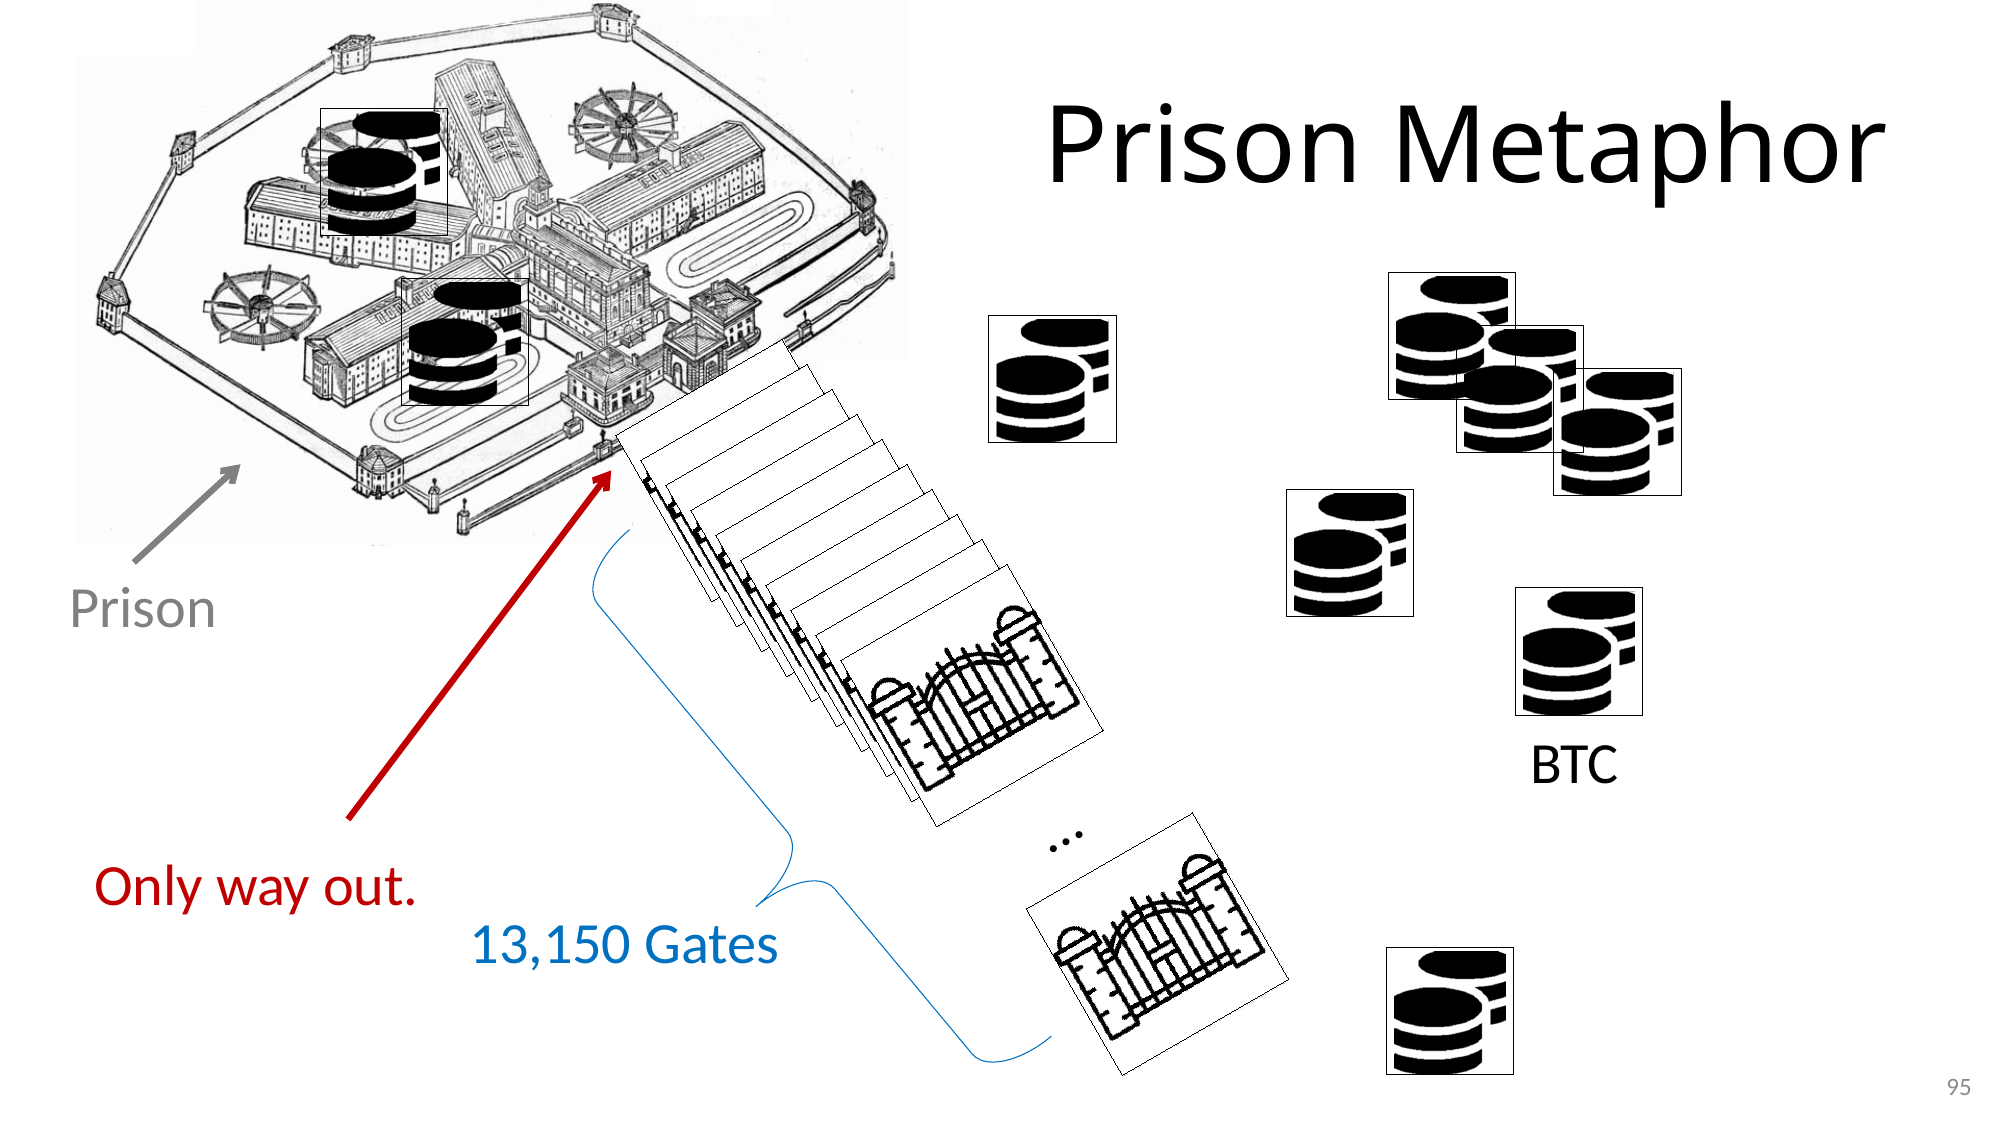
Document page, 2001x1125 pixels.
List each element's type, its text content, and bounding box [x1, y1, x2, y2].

picture [77, 0, 1104, 826]
picture [1515, 587, 1643, 716]
text_box BTC [1515, 717, 1641, 803]
text_box Only way out. [79, 839, 434, 924]
title Prison Metaphor [1028, 50, 1951, 246]
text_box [347, 470, 612, 820]
picture [1386, 947, 1514, 1075]
picture [1387, 272, 1682, 496]
text_box … [1006, 771, 1109, 879]
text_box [133, 464, 241, 563]
slide_number 95 [1915, 1055, 1987, 1116]
text_box [612, 546, 1052, 1063]
picture [1286, 489, 1414, 617]
picture [1027, 812, 1289, 1076]
text_box 13,150 Gates [454, 897, 795, 983]
text_box Prison [54, 561, 232, 646]
picture [988, 315, 1116, 443]
